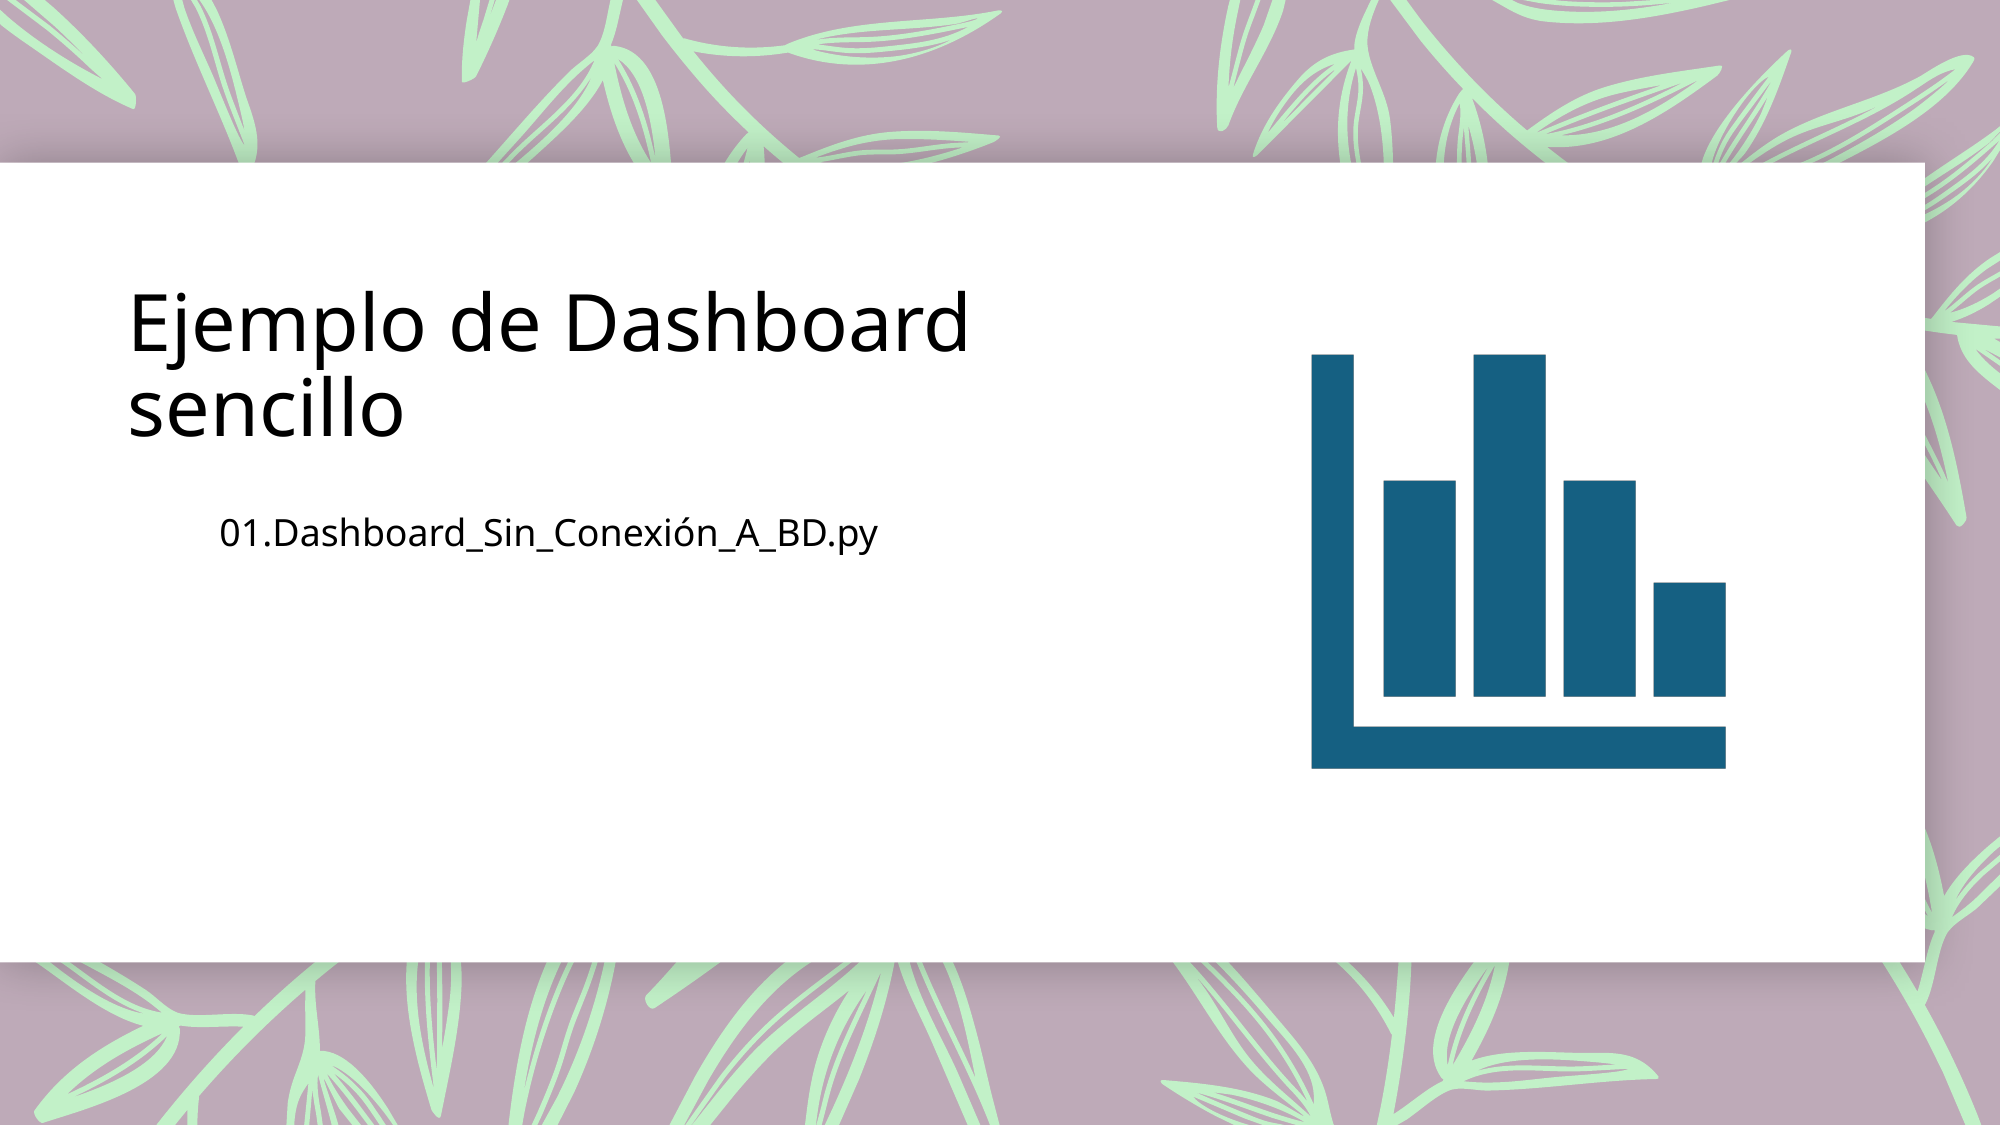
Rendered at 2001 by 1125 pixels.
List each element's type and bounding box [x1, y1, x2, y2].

picture [1230, 274, 1807, 851]
text_box [0, 0, 2000, 1125]
